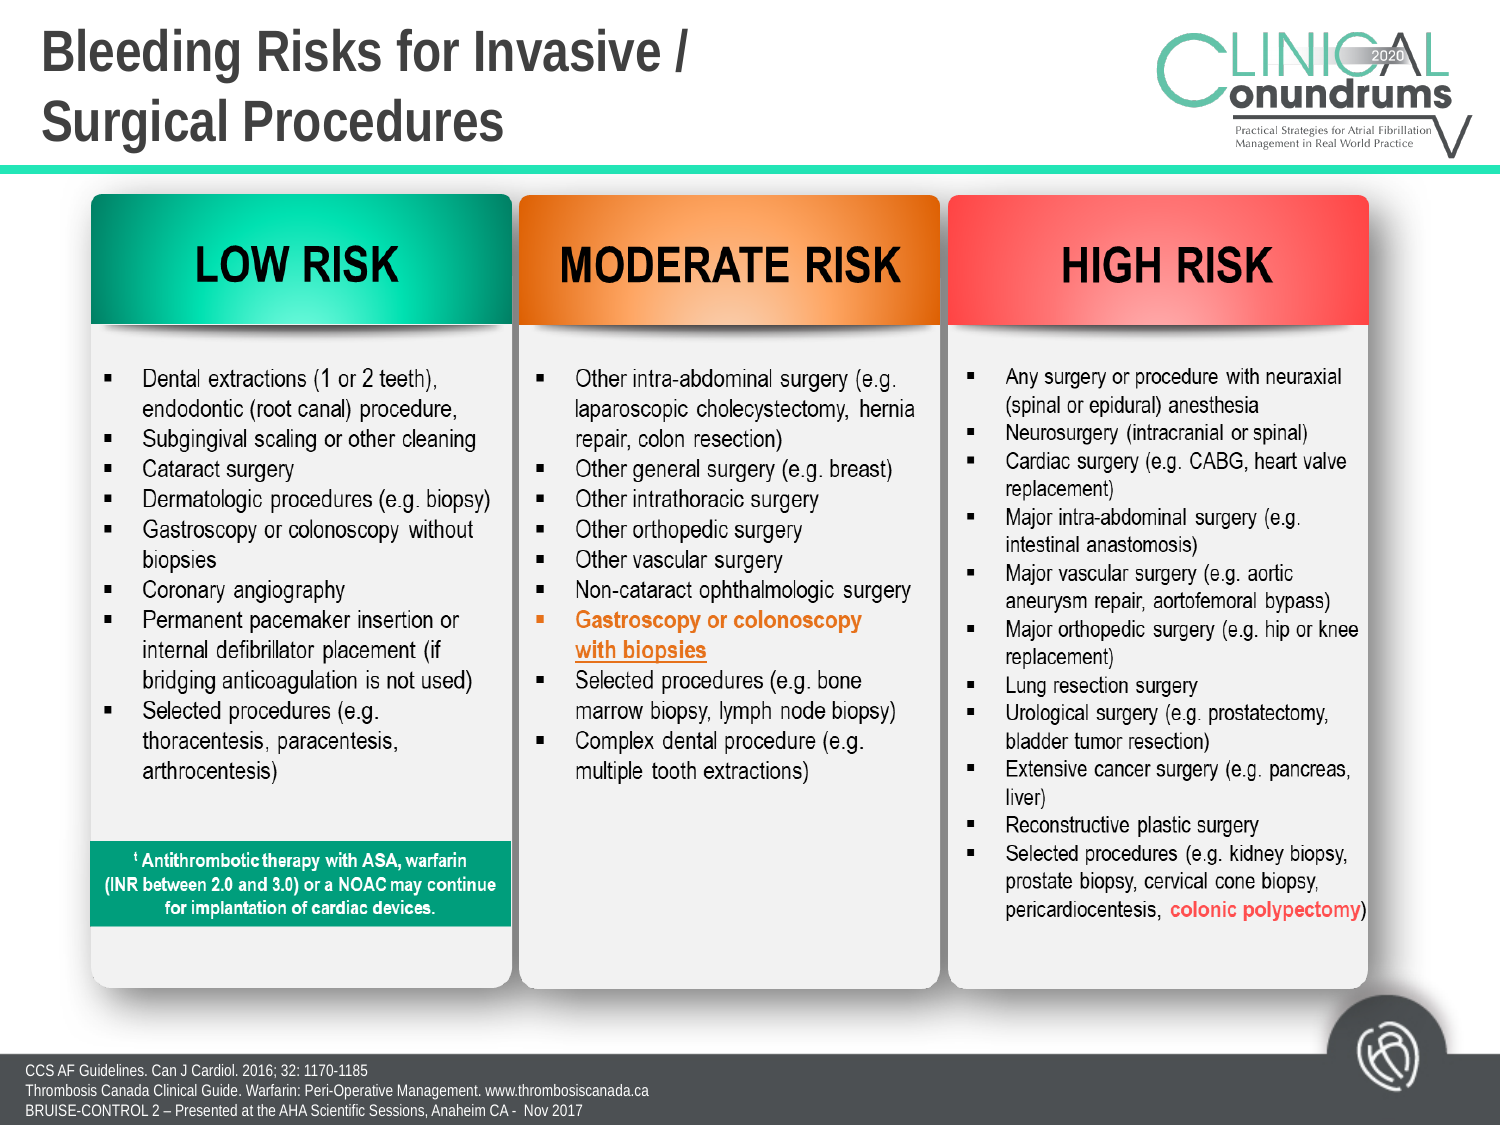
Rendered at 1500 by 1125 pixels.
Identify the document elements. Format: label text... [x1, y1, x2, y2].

picture [0, 194, 1500, 1125]
picture [1152, 24, 1474, 167]
text_box Bleeding Risks for Invasive / Surgical Procedures [26, 5, 1155, 161]
